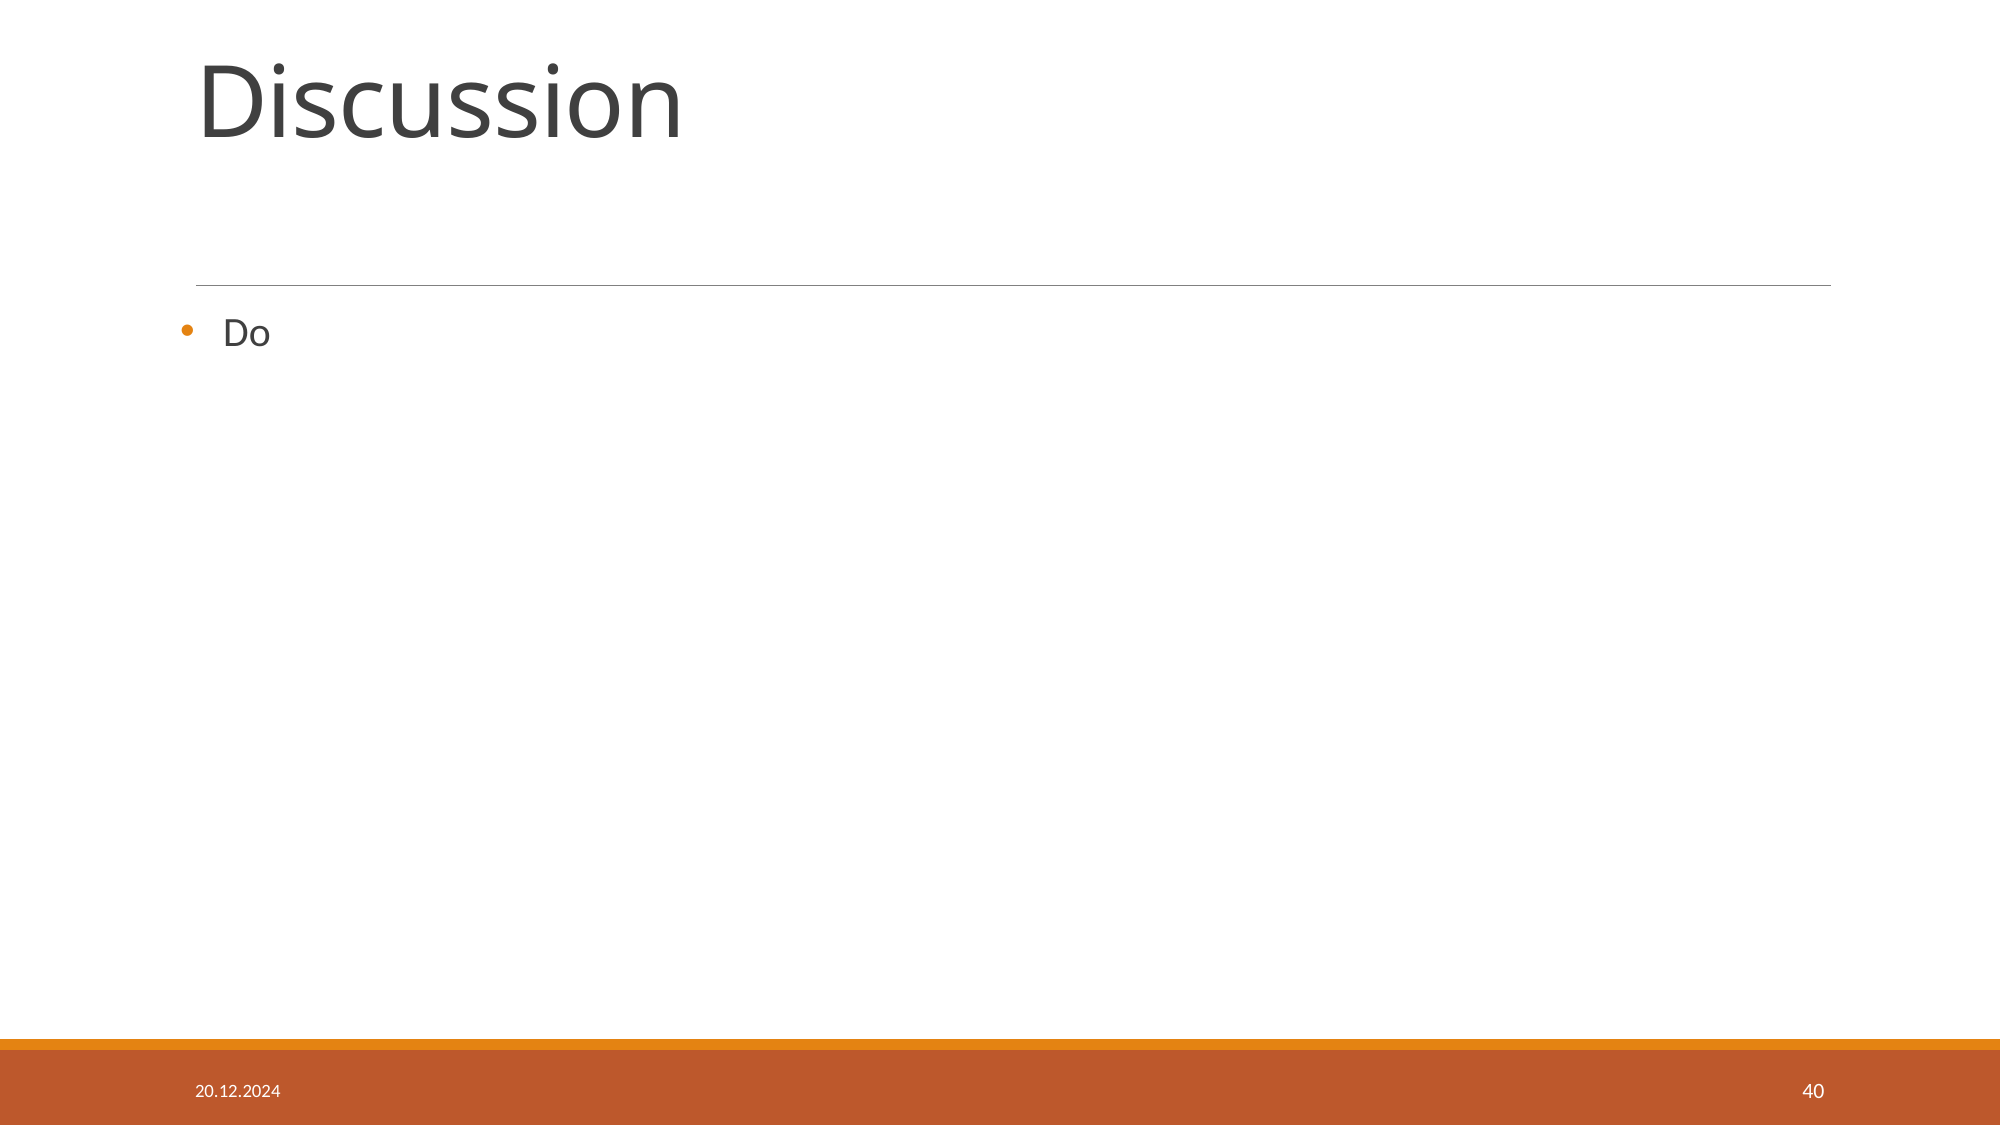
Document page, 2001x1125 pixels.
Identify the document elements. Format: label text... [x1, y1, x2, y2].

list Do [180, 302, 1830, 963]
title Discussion [180, 47, 1830, 285]
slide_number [180, 1059, 586, 1120]
slide_number 40 [1624, 1059, 1840, 1120]
